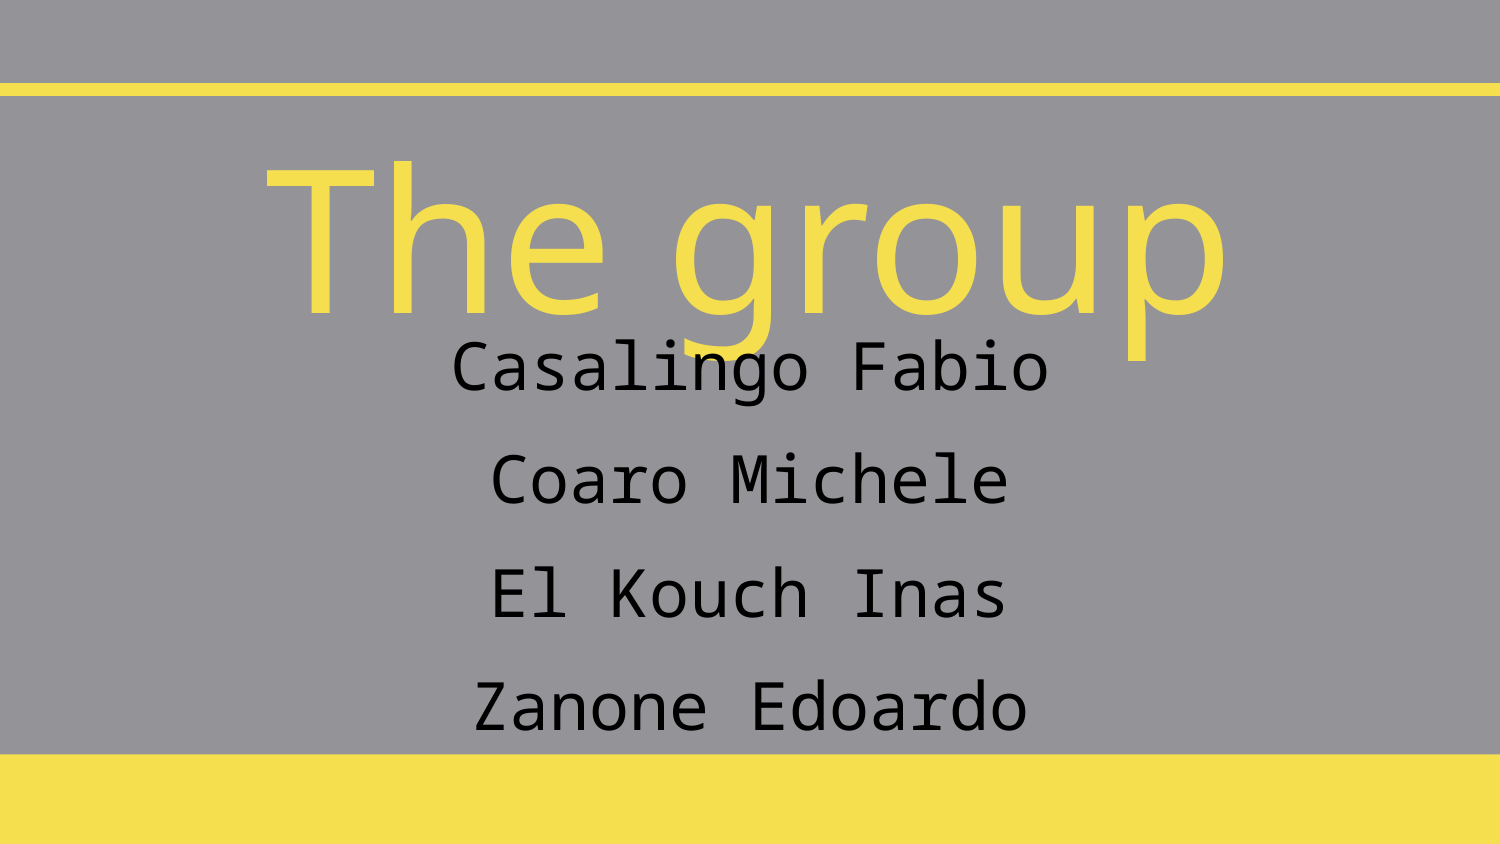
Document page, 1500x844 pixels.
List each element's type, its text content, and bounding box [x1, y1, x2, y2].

subtitle Casalingo Fabio Coaro Michele El Kouch Inas Zanone Edoardo [357, 309, 1143, 753]
title The group [107, 66, 1393, 400]
